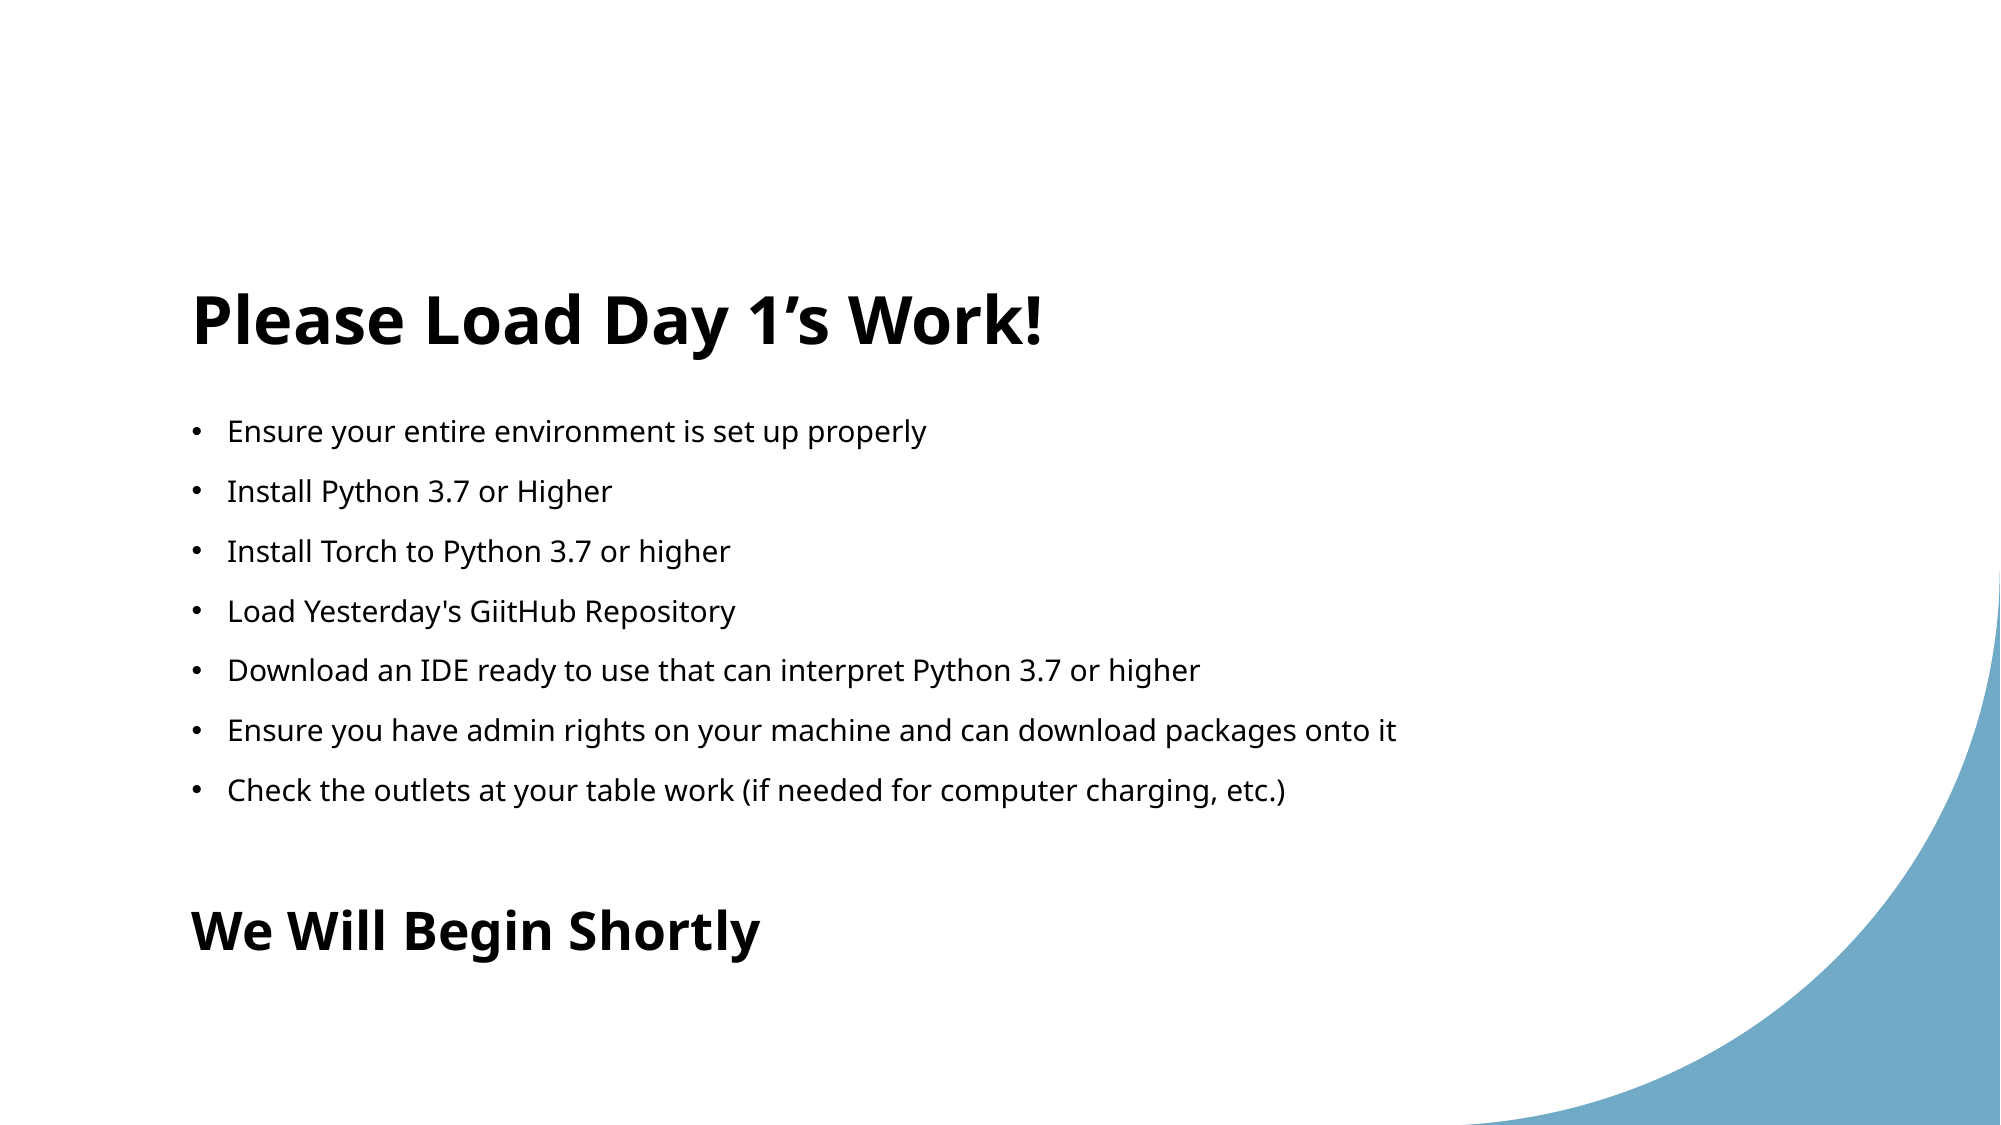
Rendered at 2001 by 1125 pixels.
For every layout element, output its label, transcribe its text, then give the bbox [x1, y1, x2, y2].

title Please Load Day 1’s Work! [176, 118, 1809, 366]
list Ensure your entire environment is set up properly Install Python 3.7 or Higher Install Torch to Python 3.7 or higher Load Yesterday's GiitHub Repository Download an IDE ready to use that can interpret Python 3.7 or higher Ensure you have admin rights on your machine and can download packages onto it Check the outlets at your table work (if needed for computer charging, etc.) We Will Begin Shortly [176, 398, 1809, 975]
